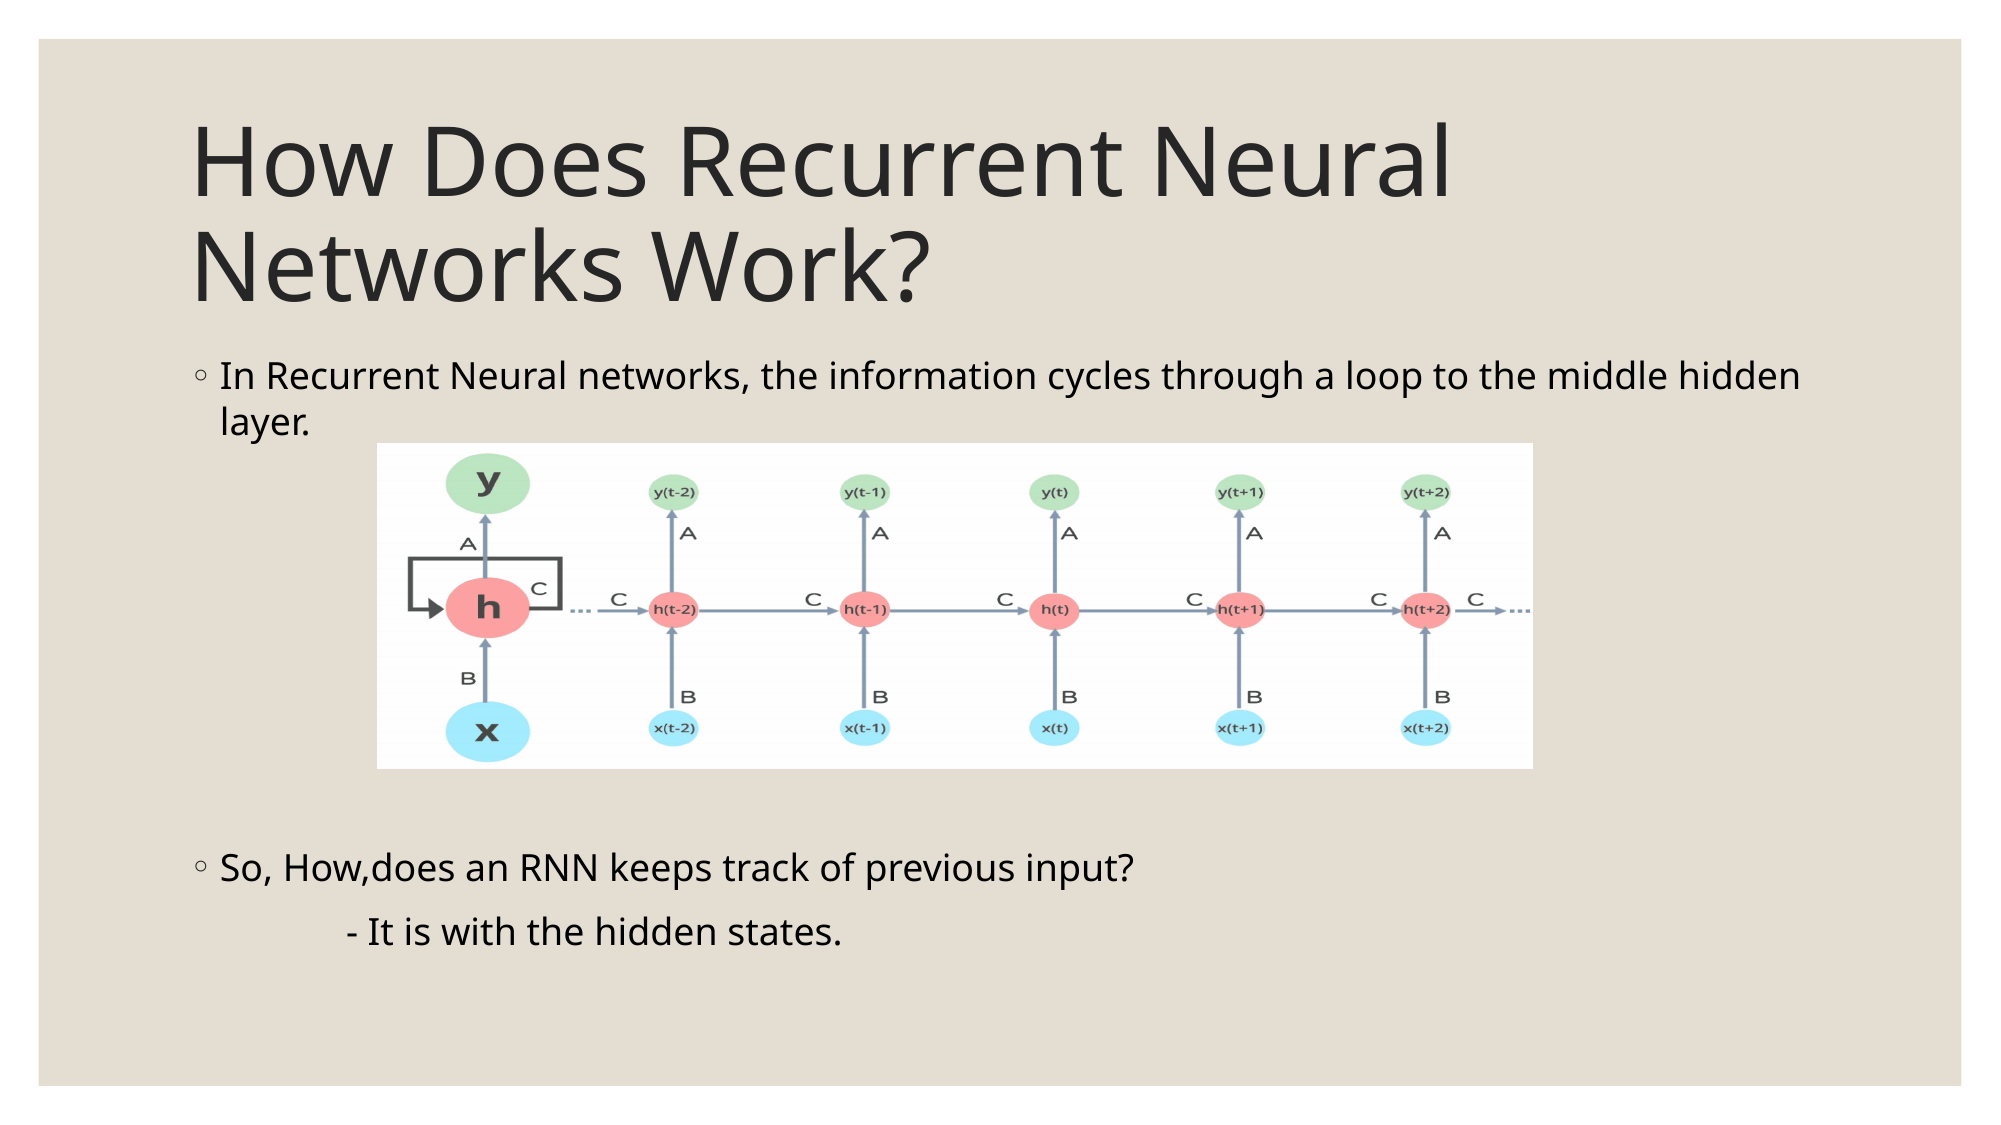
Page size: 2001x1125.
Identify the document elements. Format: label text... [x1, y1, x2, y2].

list In Recurrent Neural networks, the information cycles through a loop to the middle hidden layer. So, How,does an RNN keeps track of previous input? - It is with the hidden states. [174, 345, 1825, 990]
picture [377, 443, 1533, 769]
title How Does Recurrent Neural Networks Work? [174, 105, 1825, 331]
